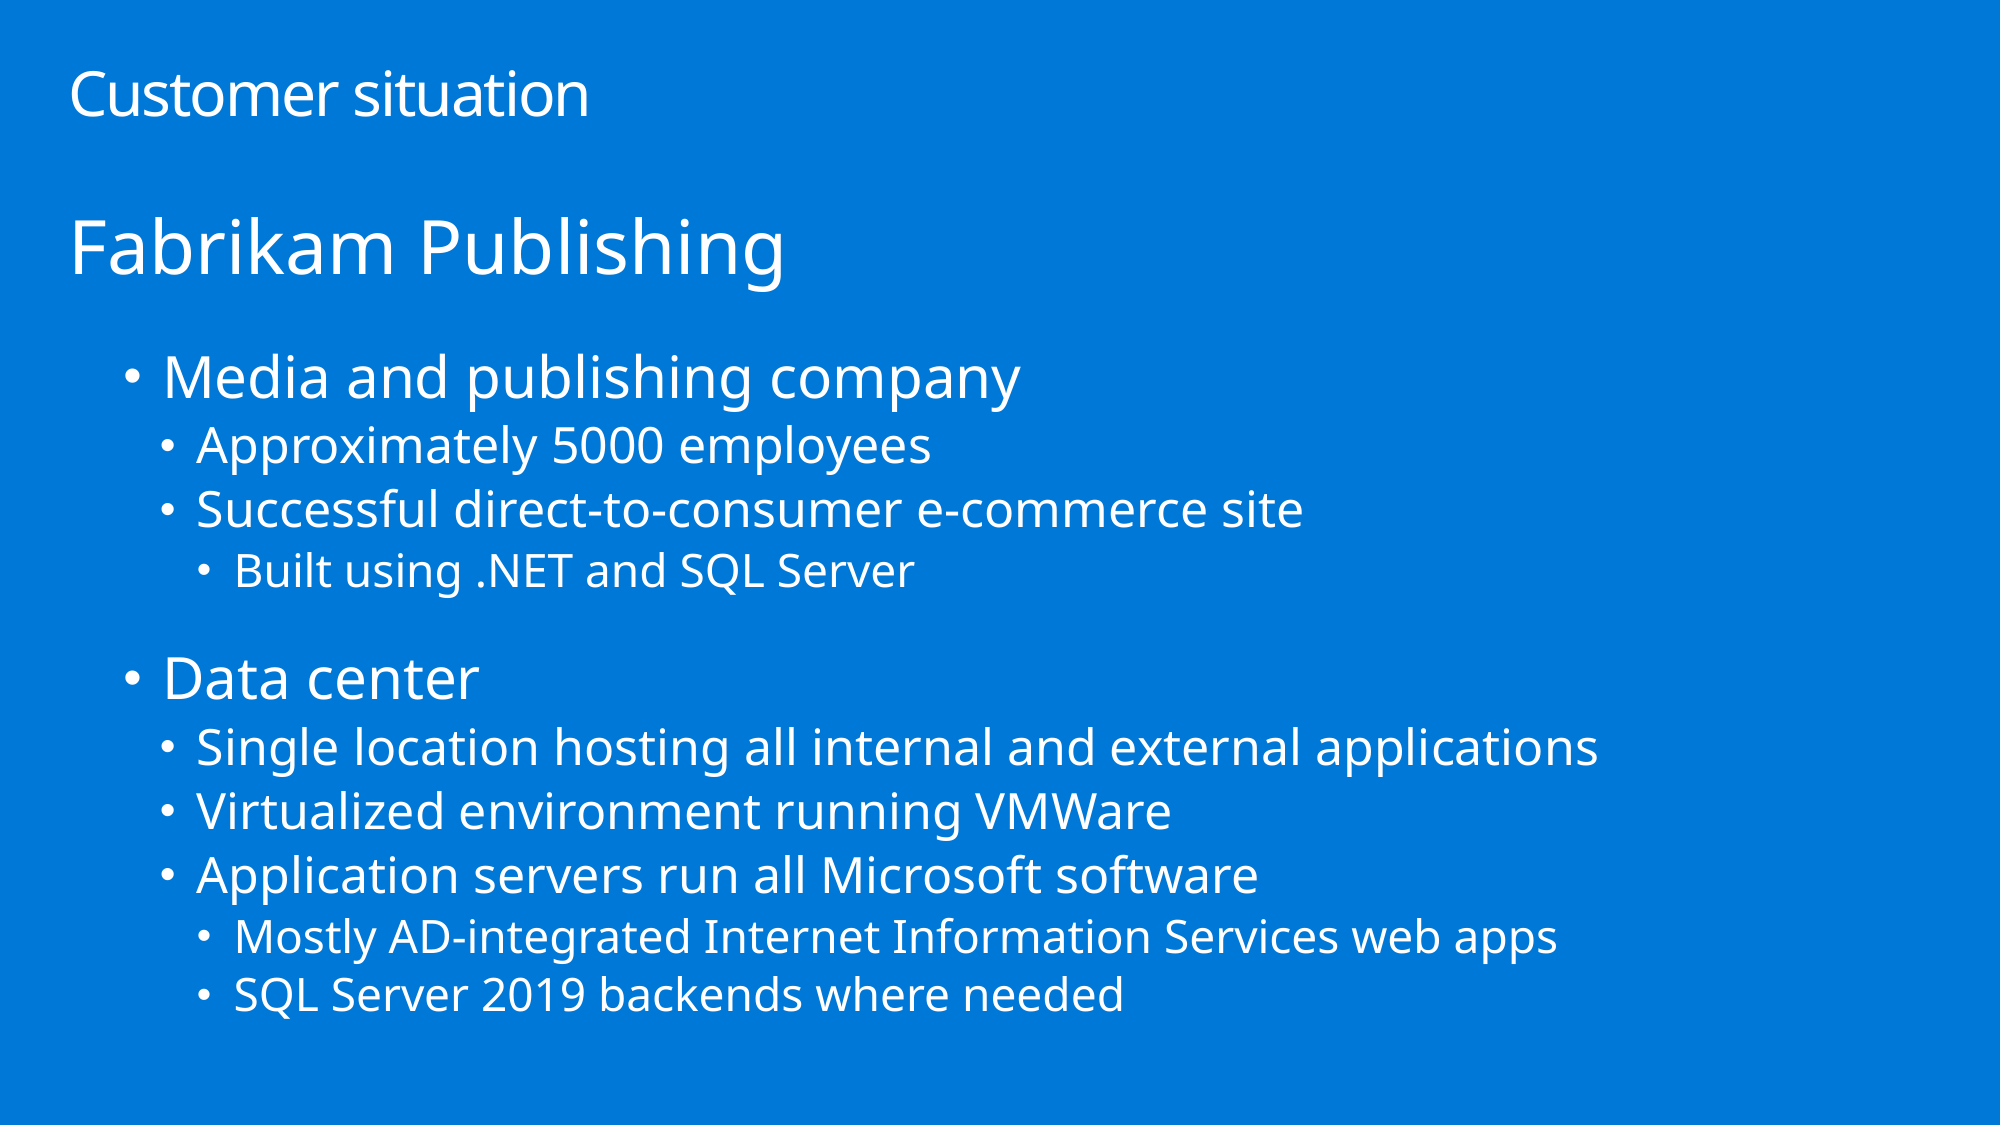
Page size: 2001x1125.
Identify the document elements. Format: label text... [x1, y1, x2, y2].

list Fabrikam Publishing Media and publishing company Approximately 5000 employees Successful direct-to-consumer e-commerce site Built using .NET and SQL Server Data center Single location hosting all internal and external applications Virtualized environment running VMWare Application servers run all Microsoft software Mostly AD-integrated Internet Information Services web apps SQL Server 2019 backends where needed [44, 195, 1956, 532]
title Customer situation [44, 47, 1957, 196]
